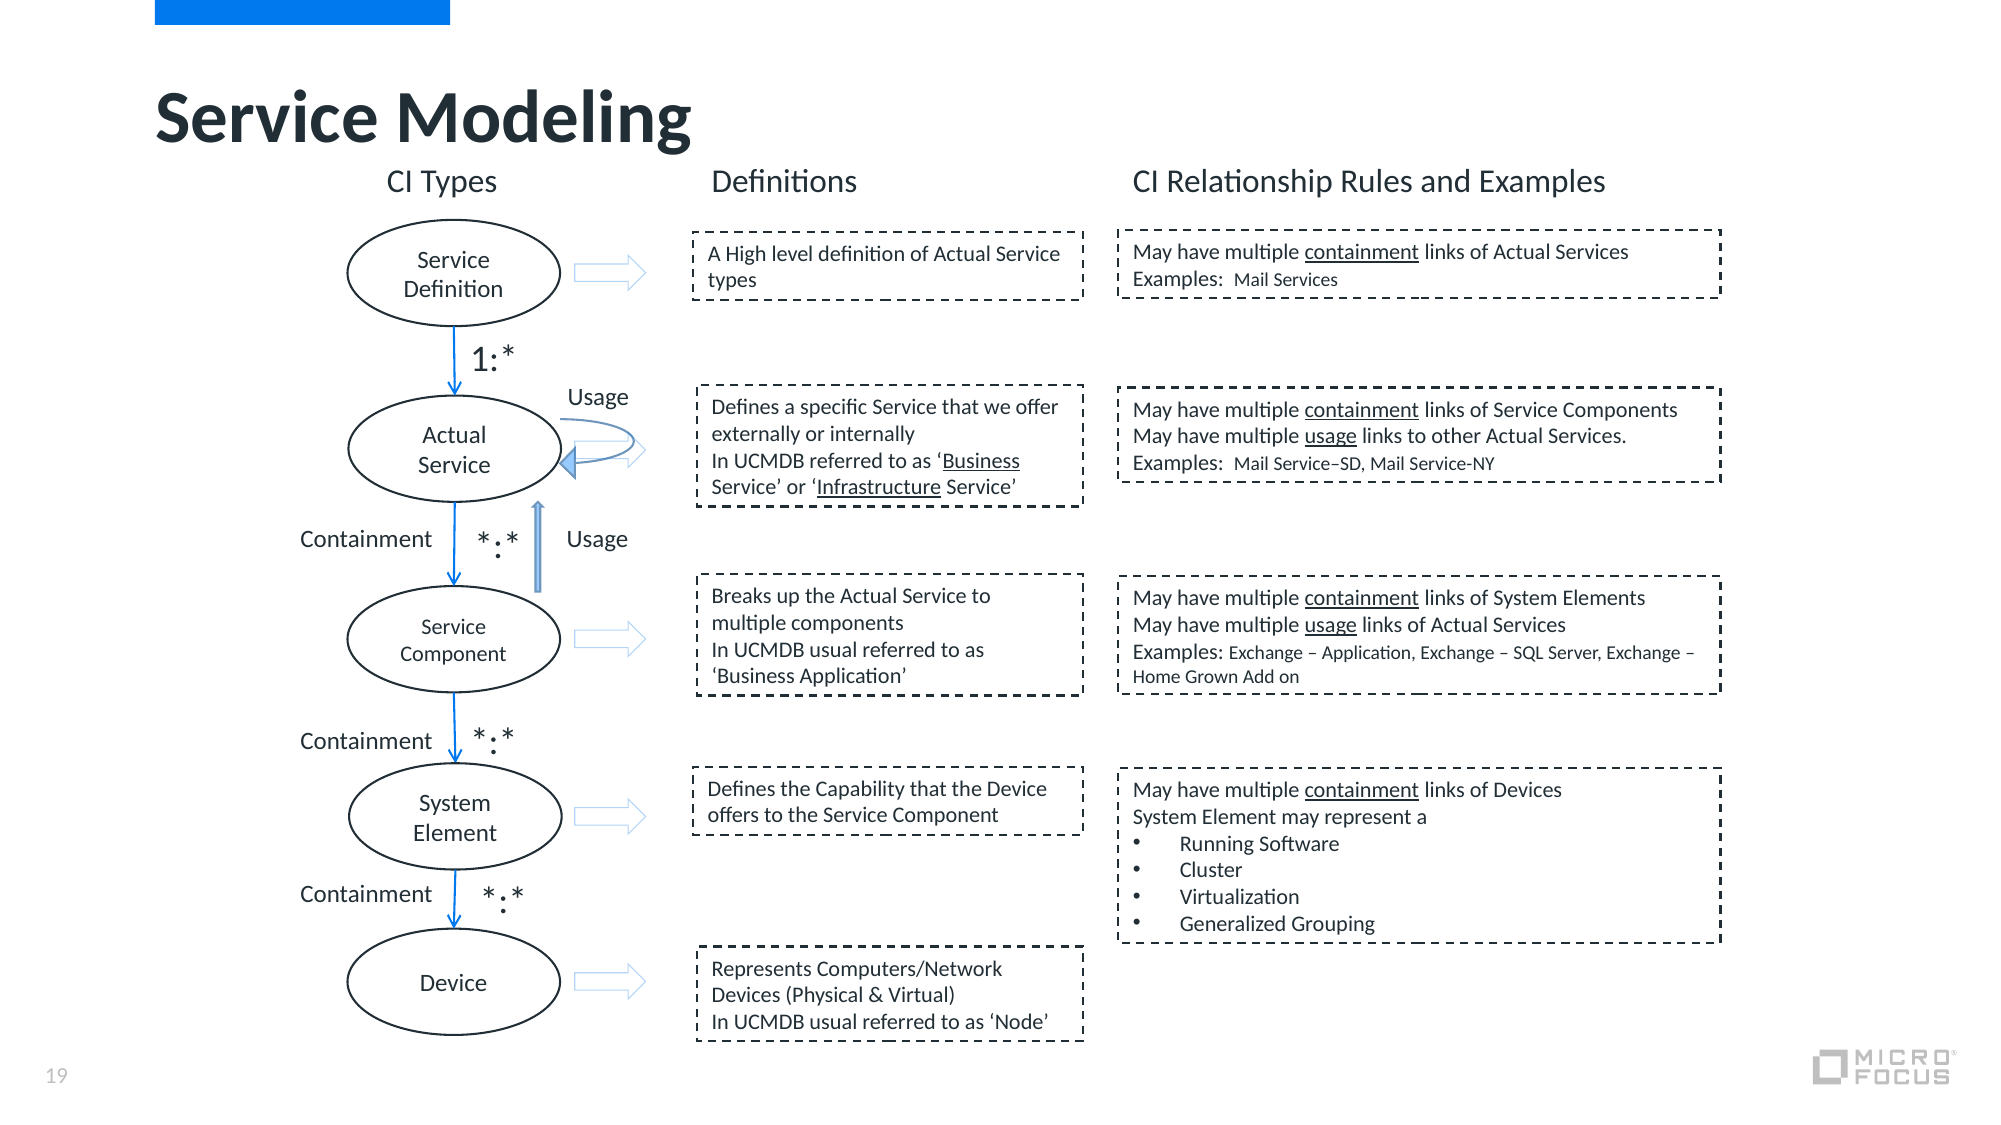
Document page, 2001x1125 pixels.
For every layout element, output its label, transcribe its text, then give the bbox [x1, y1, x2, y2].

text_box Defines a specific Service that we offer externally or internally In UCMDB referred to as ‘Business Service’ or ‘Infrastructure Service’ [696, 384, 1084, 508]
text_box [560, 419, 628, 434]
text_box A High level definition of Actual Service types [692, 248, 1084, 301]
text_box Usage [551, 515, 644, 561]
text_box Containment [285, 869, 448, 915]
text_box May have multiple containment links of Service Components May have multiple usage links to other Actual Services. Examples: Mail Service–SD, Mail Service-NY [1117, 386, 1722, 483]
slide_number 19 [30, 1051, 90, 1097]
text_box Containment [285, 515, 448, 561]
text_box [574, 797, 647, 836]
text_box Actual Service [347, 394, 563, 503]
text_box [574, 254, 647, 292]
text_box *:* [464, 868, 542, 929]
text_box *:* [459, 513, 534, 574]
text_box May have multiple containment links of System Elements May have multiple usage links of Actual Services Examples: Exchange – Application, Exchange – SQL Server, Exchange – Home Grown Add on [1117, 575, 1722, 695]
text_box *:* [456, 709, 533, 770]
text_box [558, 447, 605, 481]
text_box [530, 500, 546, 593]
text_box Breaks up the Actual Service to multiple components In UCMDB usual referred to as ‘Business Application’ [696, 573, 1084, 697]
text_box Defines the Capability that the Device offers to the Service Component [692, 766, 1084, 836]
text_box [574, 431, 647, 469]
text_box Service Component [346, 585, 562, 694]
text_box Containment [285, 716, 448, 762]
text_box [574, 620, 647, 658]
text_box Device [346, 927, 562, 1036]
text_box Represents Computers/Network Devices (Physical & Virtual) In UCMDB usual referred to as ‘Node’ [696, 945, 1084, 1042]
text_box System Element [348, 762, 563, 871]
text_box Service Definition [346, 248, 562, 328]
title Service Modeling [155, 70, 1847, 248]
text_box 1:* [455, 326, 533, 387]
text_box Usage [552, 373, 645, 419]
text_box May have multiple containment links of Devices System Element may represent a Running Software Cluster Virtualization Generalized Grouping [1117, 767, 1722, 944]
text_box [574, 962, 647, 1001]
text_box May have multiple containment links of Actual Services Examples: Mail Services [1117, 248, 1722, 299]
